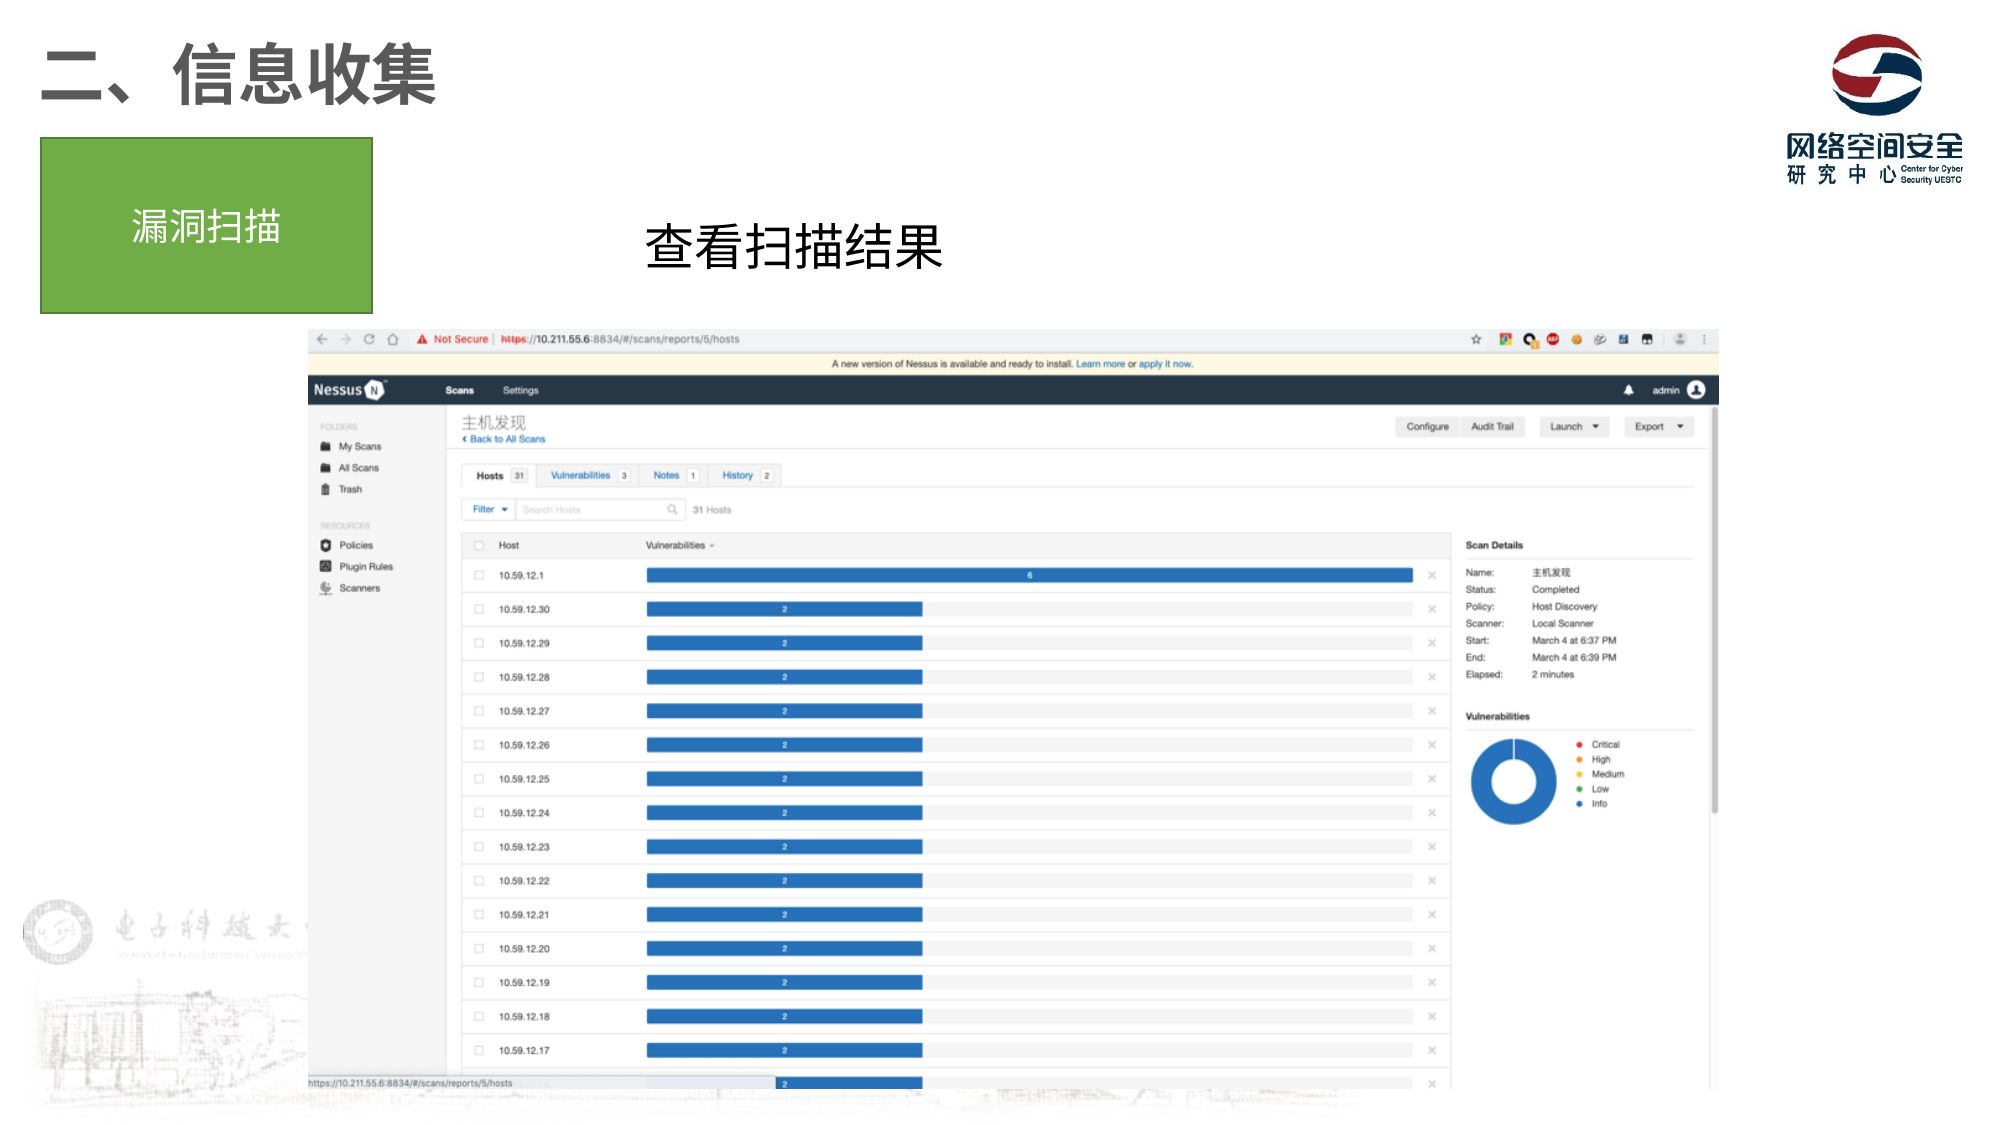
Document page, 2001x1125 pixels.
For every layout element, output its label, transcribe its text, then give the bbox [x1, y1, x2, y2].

text_box 漏洞扫描 [40, 137, 373, 314]
picture [307, 329, 1719, 1089]
text_box 二、信息收集 [23, 25, 1678, 121]
text_box 查看扫描结果 [629, 208, 2000, 284]
picture [1787, 26, 1963, 191]
